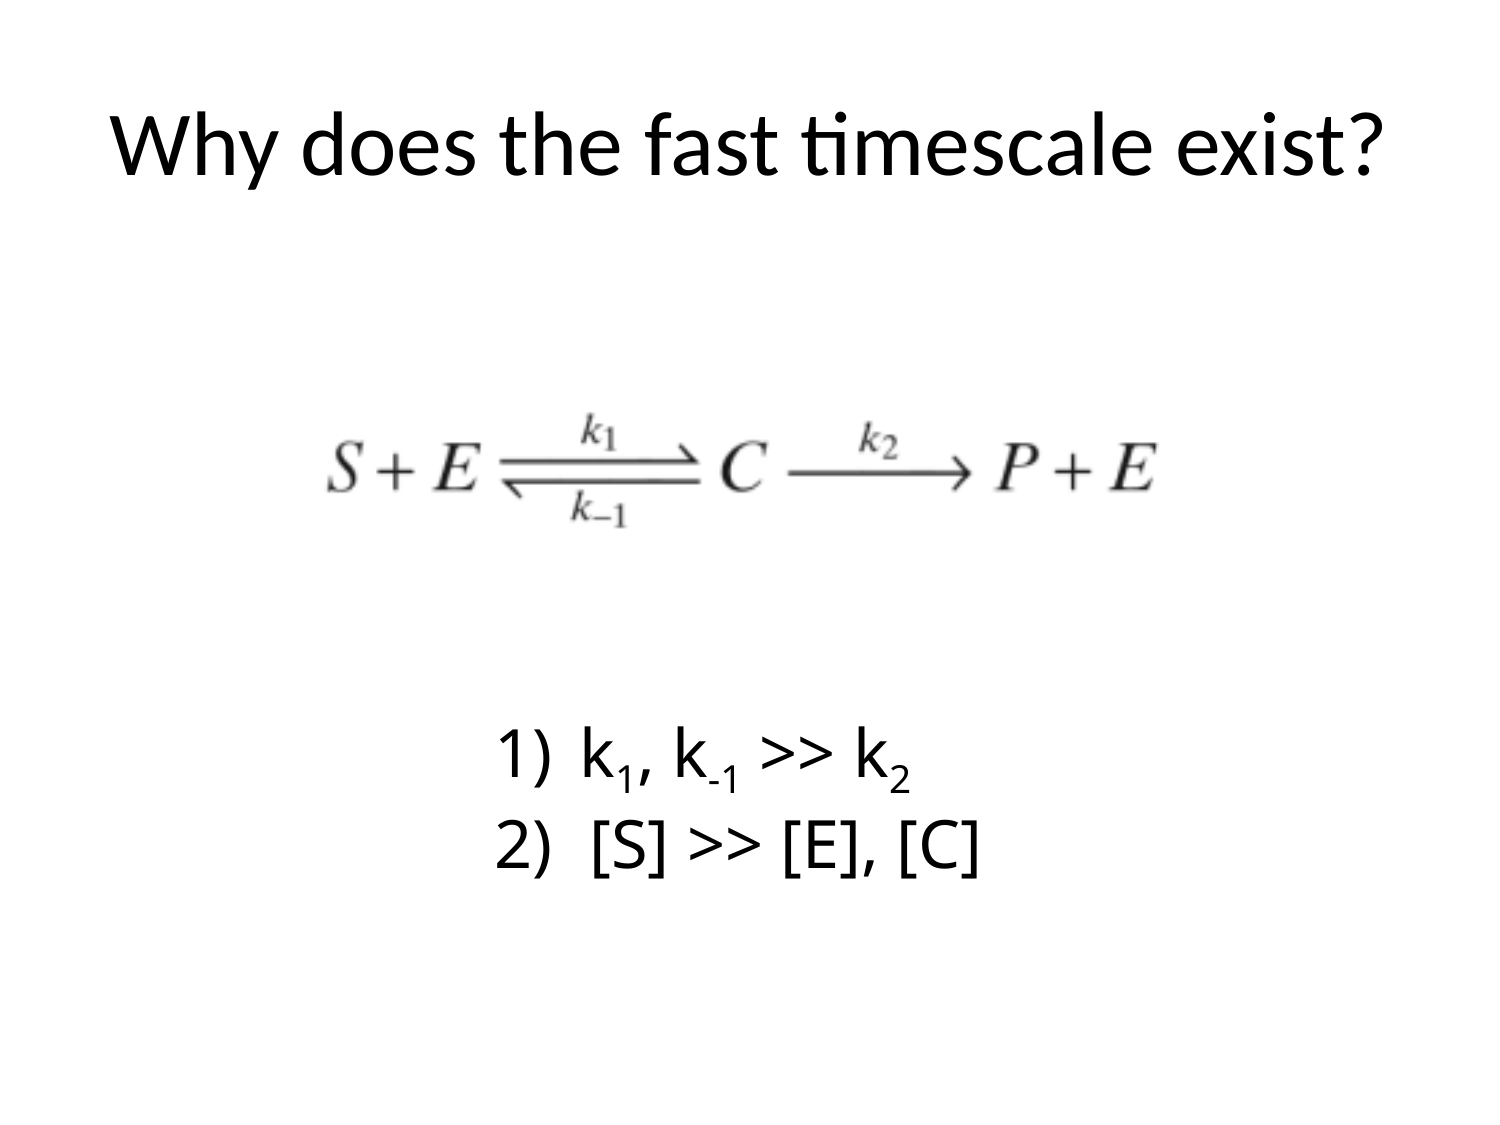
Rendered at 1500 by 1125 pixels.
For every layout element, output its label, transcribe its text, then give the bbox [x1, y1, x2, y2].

picture [314, 389, 1173, 548]
text_box k1, k-1 >> k2 [S] >> [E], [C] [480, 703, 1010, 901]
title Why does the fast timescale exist? [75, 45, 1425, 233]
